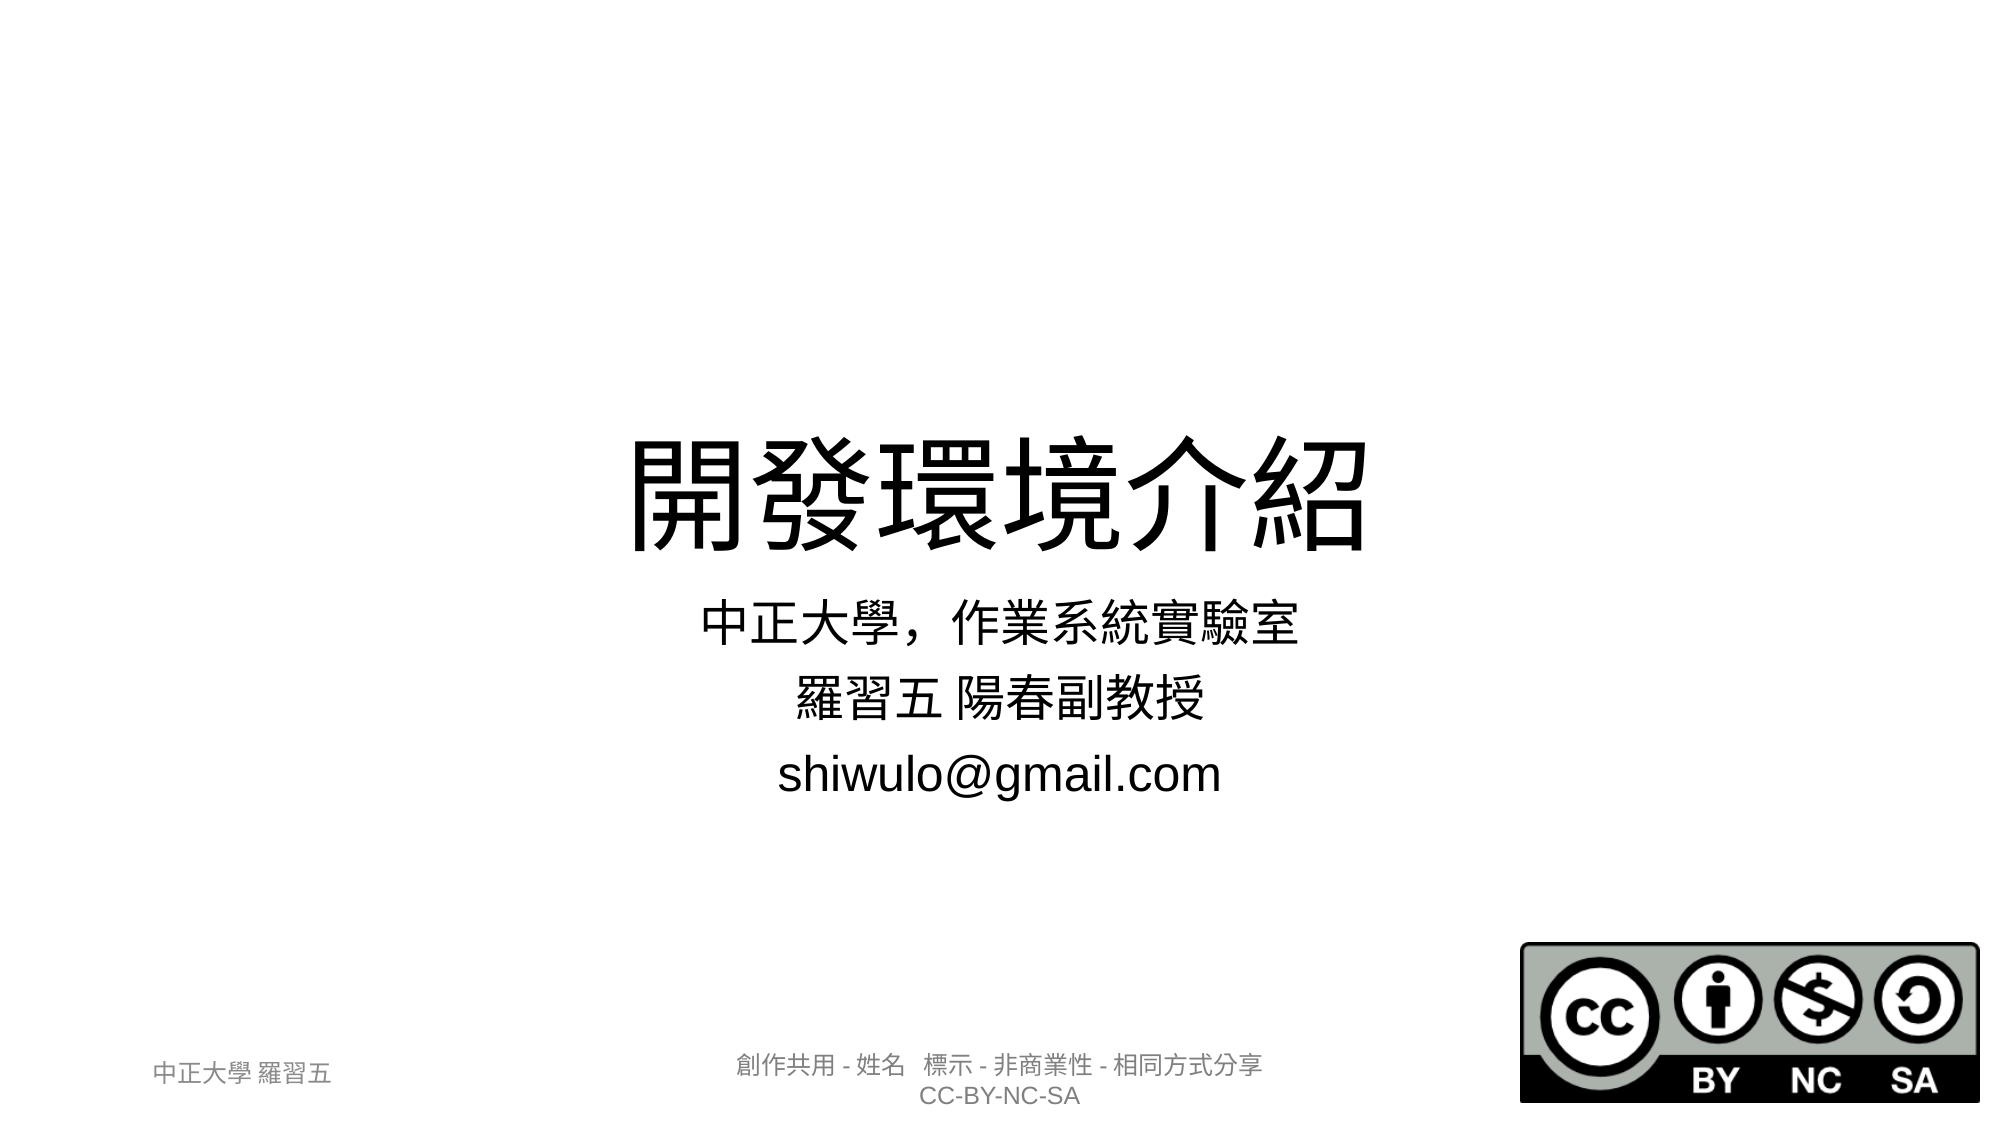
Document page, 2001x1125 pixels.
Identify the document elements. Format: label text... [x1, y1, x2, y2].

subtitle 中正大學，作業系統實驗室 羅習五 陽春副教授 shiwulo@gmail.com [249, 590, 1750, 863]
title 開發環境介紹 [249, 184, 1750, 576]
picture [1520, 942, 1980, 1103]
